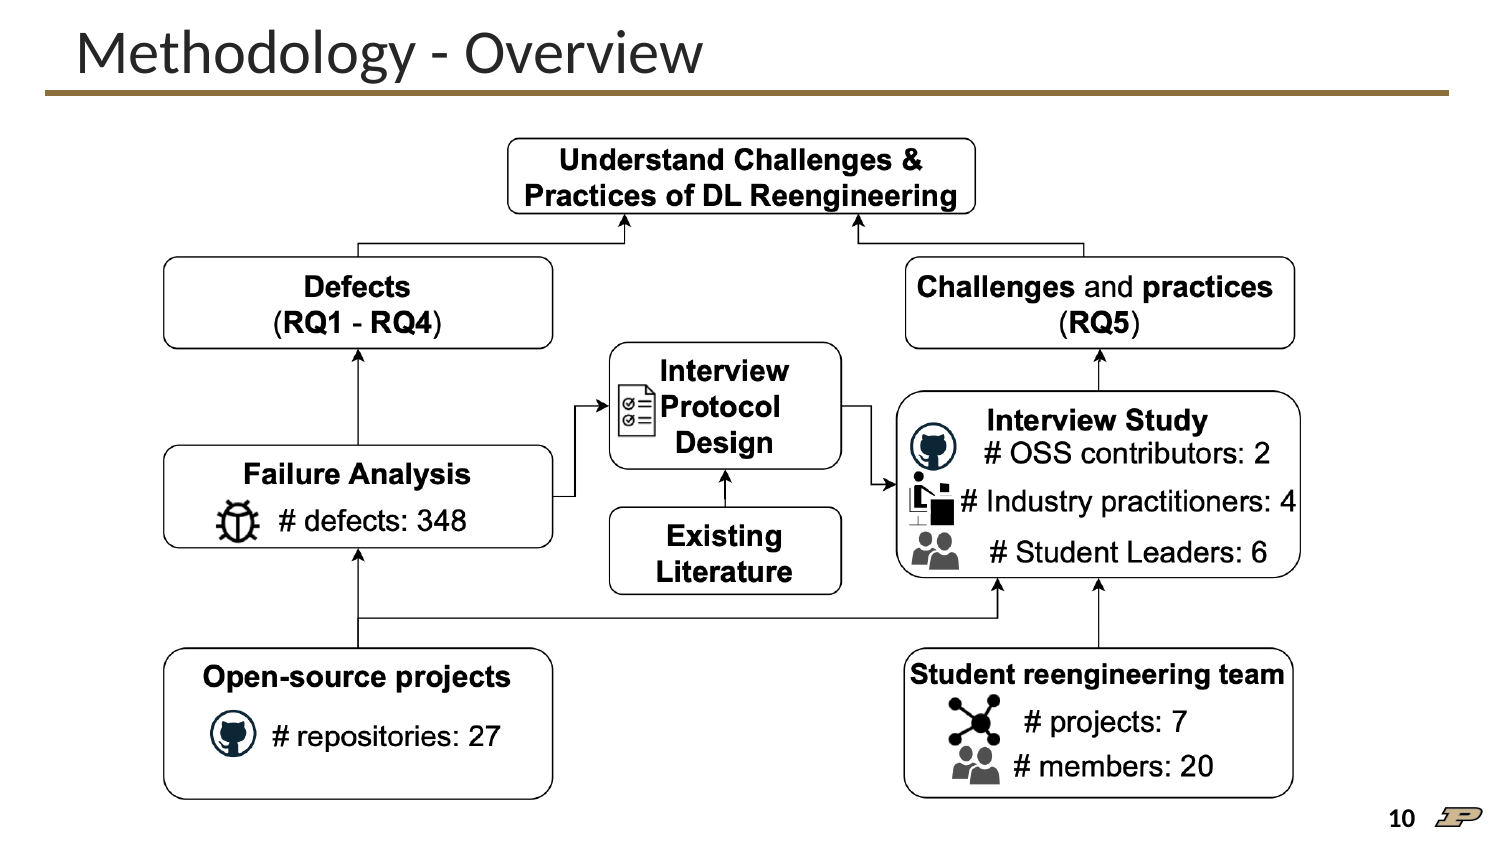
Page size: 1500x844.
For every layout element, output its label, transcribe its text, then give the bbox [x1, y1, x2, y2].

slide_number ‹#› [1371, 794, 1432, 840]
picture [1434, 807, 1483, 827]
title Methodology - Overview [43, 12, 1368, 96]
picture [151, 110, 1311, 812]
